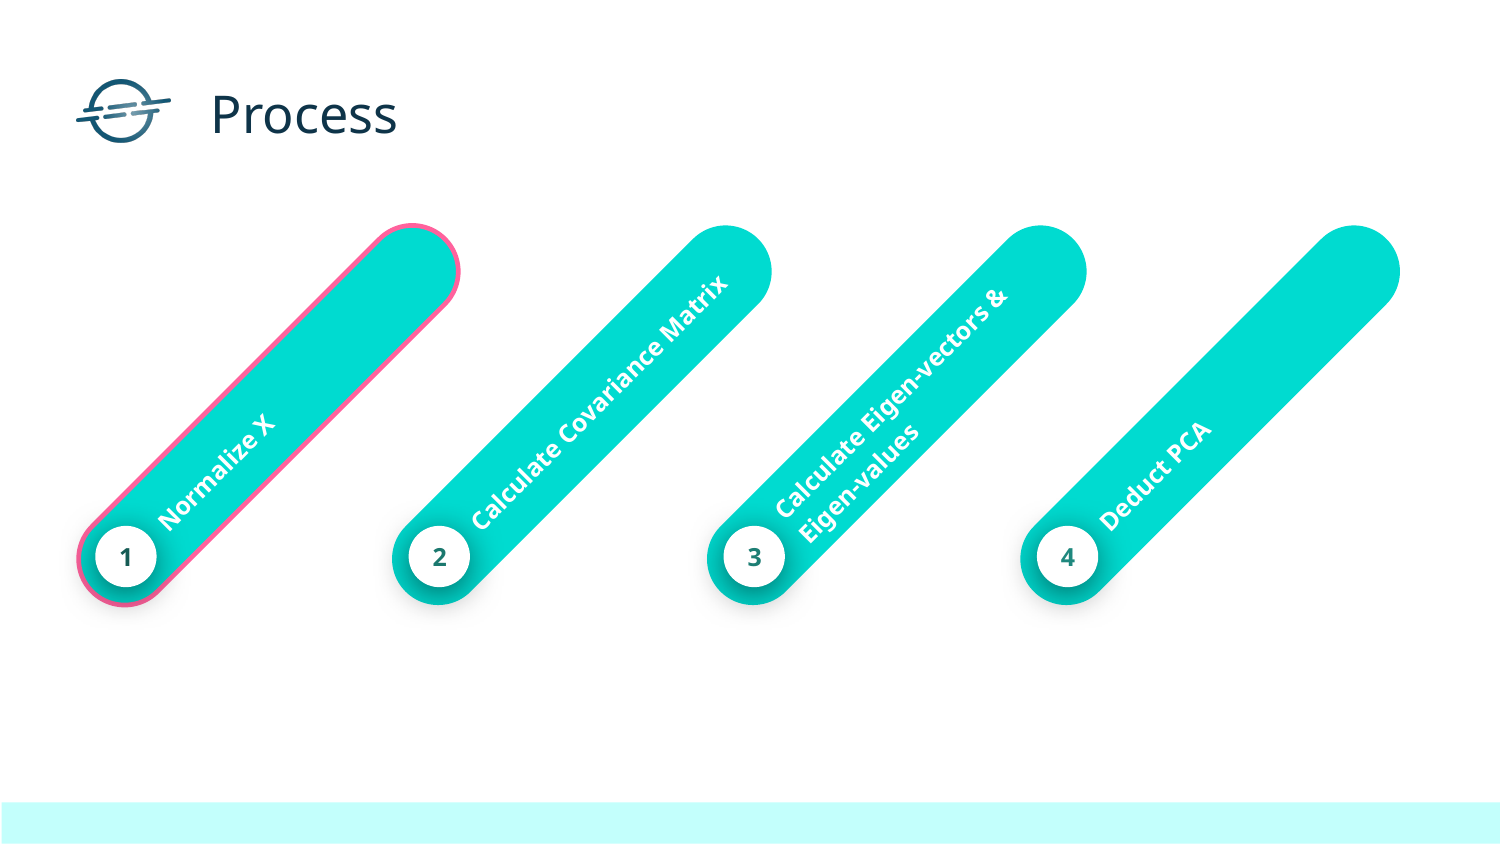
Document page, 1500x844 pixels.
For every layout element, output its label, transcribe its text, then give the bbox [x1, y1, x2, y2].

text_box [687, 206, 999, 625]
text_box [372, 206, 685, 625]
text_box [1001, 206, 1420, 625]
title Process [195, 66, 1068, 154]
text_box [59, 206, 370, 625]
text_box [1, 802, 1500, 844]
picture [75, 78, 171, 143]
